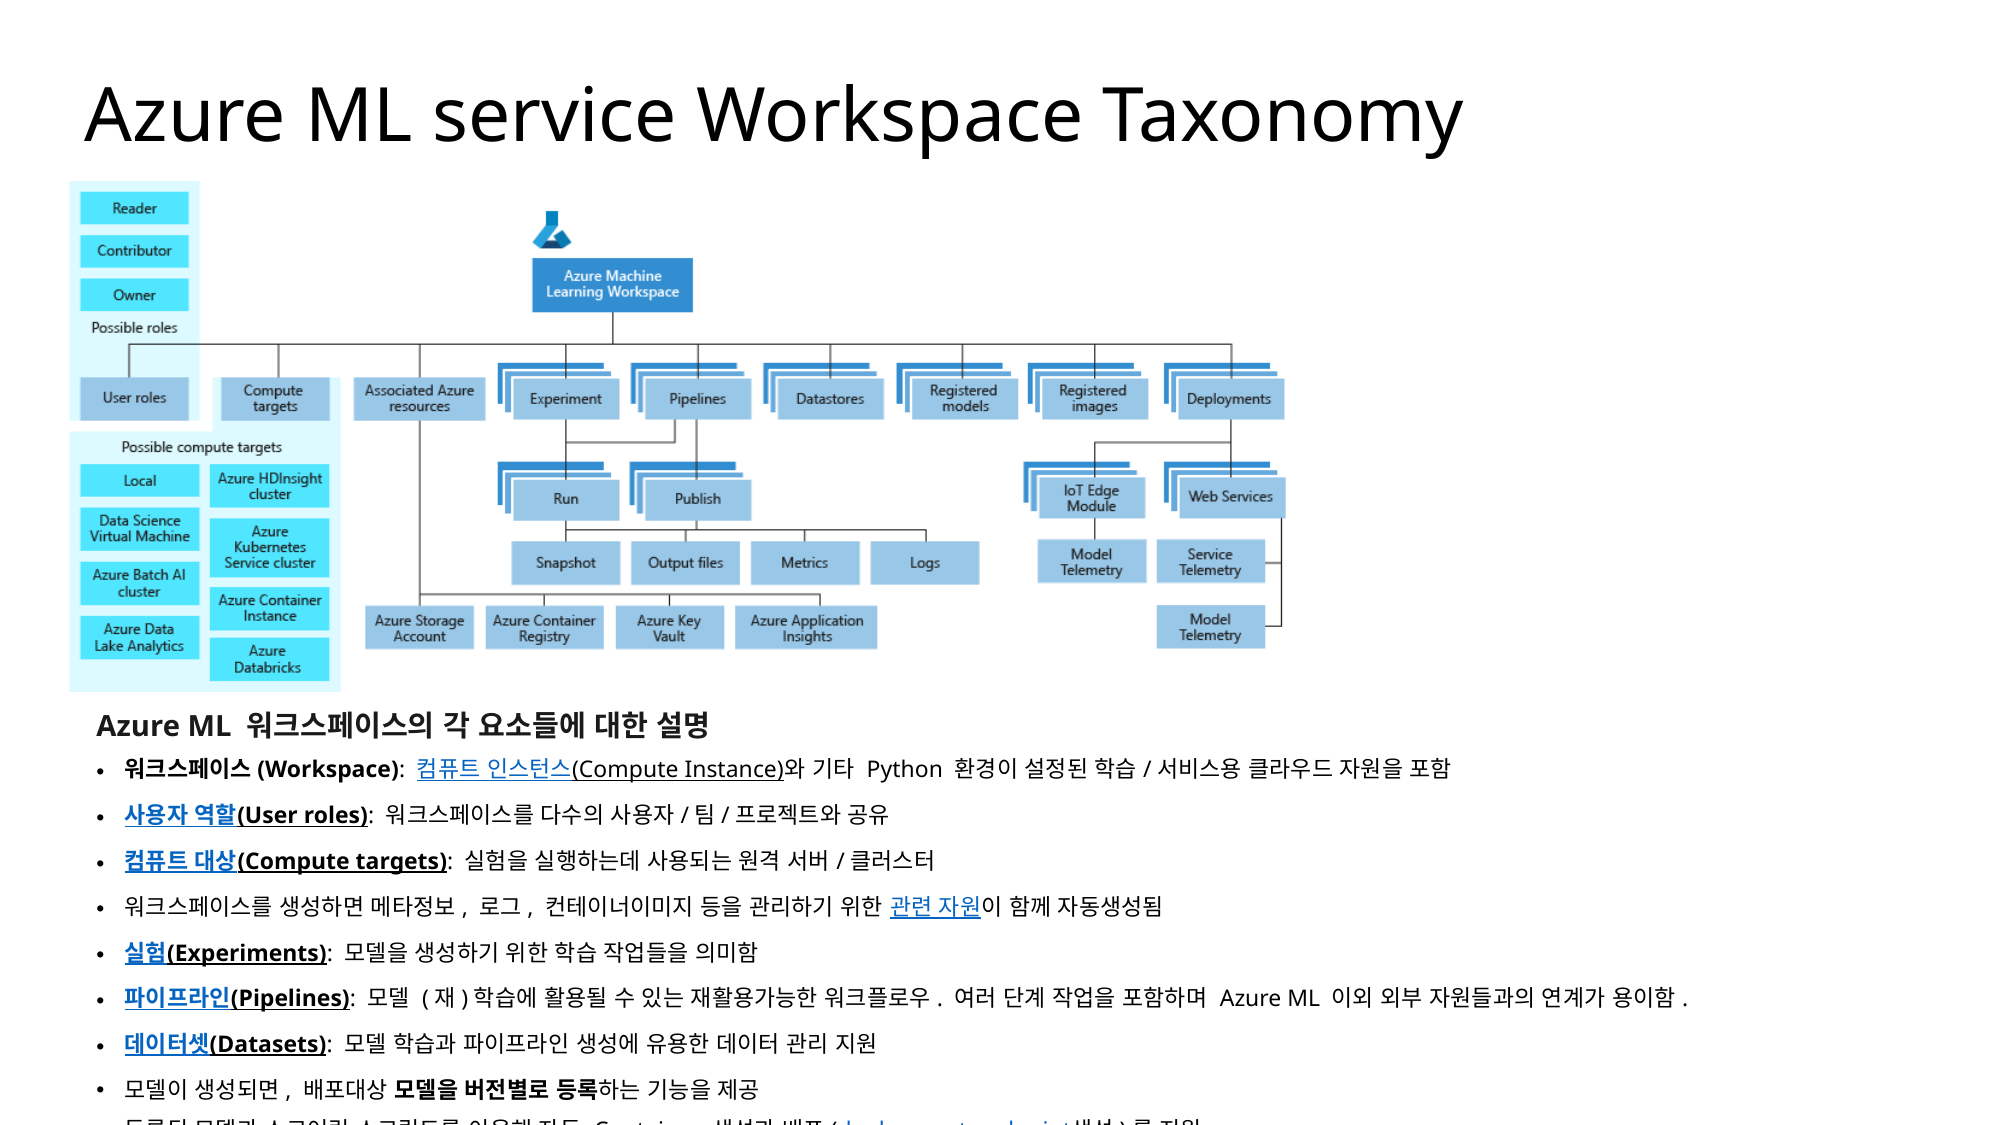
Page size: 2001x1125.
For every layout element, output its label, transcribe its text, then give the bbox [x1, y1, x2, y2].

picture [69, 181, 1288, 692]
text_box Azure ML 워크스페이스의 각 요소들에 대한 설명 워크스페이스(Workspace): 컴퓨트 인스턴스(Compute Instance)와 기타 Python 환경이 설정된 학습/서비스용 클라우드 자원을 포함 사용자 역할(User roles): 워크스페이스를 다수의 사용자/팀/프로젝트와 공유 컴퓨트 대상(Compute targets): 실험을 실행하는데 사용되는 원격 서버/클러스터 워크스페이스를 생성하면 메타정보, 로그, 컨테이너이미지 등을 관리하기 위한 관련 자원이 함께 자동생성됨 실험(Experiments): 모델을 생성하기 위한 학습 작업들을 의미함 파이프라인(Pipelines): 모델 (재)학습에 활용될 수 있는 재활용가능한 워크플로우. 여러 단계 작업을 포함하며 Azure ML 이외 외부 자원들과의 연계가 용이함. 데이터셋(Datasets): 모델 학습과 파이프라인 생성에 유용한 데이터 관리 지원 모델이 생성되면, 배포대상 모델을 버전별로 등록하는 기능을 제공 등록된 모델과 스코어링 스크립트를 이용해 자동 Container 생성과 배포(deployment endpoint생성)를 지원 [96, 707, 1867, 1125]
title Azure ML service Workspace Taxonomy [69, 49, 1930, 174]
